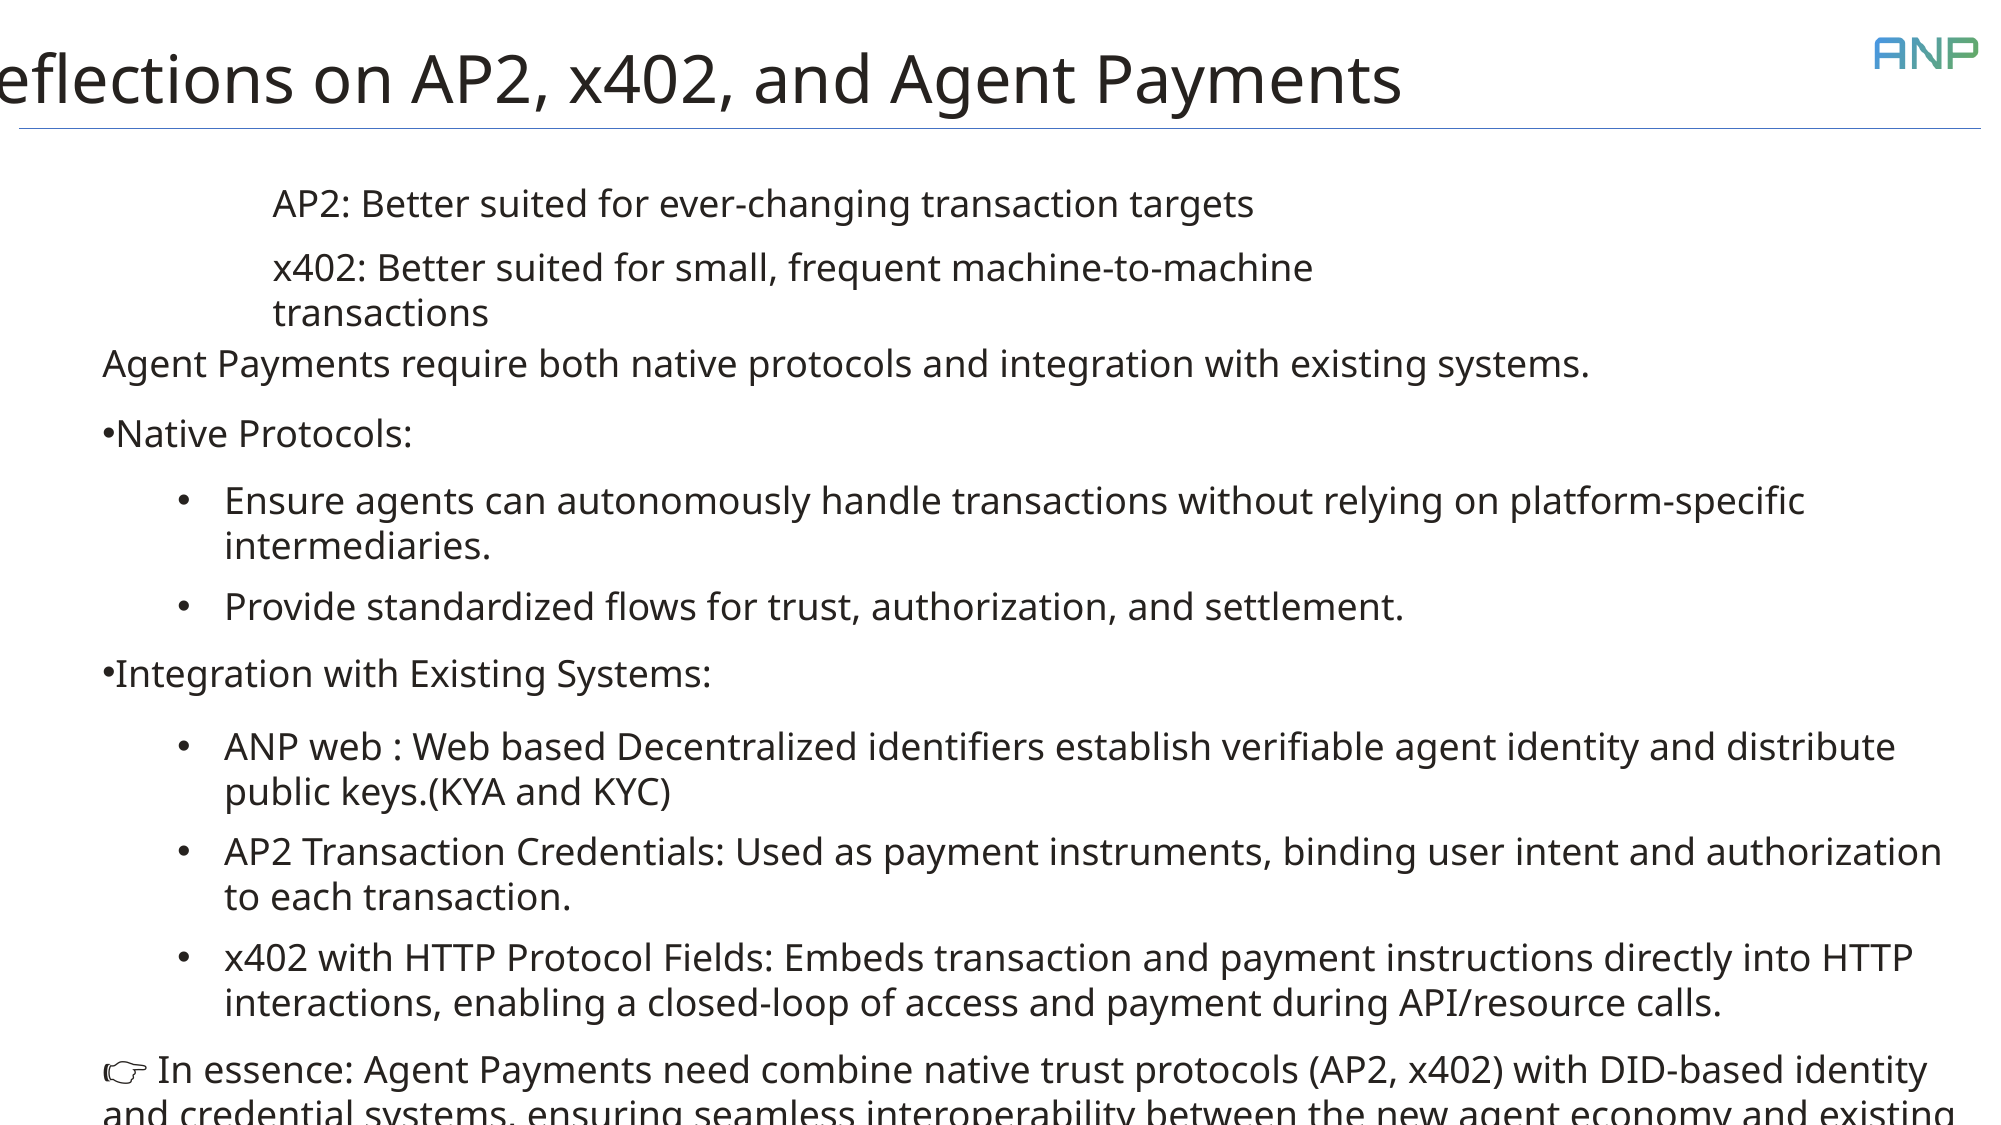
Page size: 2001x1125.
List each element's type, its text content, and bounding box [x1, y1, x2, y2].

text_box Reflections on AP2, x402, and Agent Payments [0, 5, 1412, 123]
text_box AP2: Better suited for ever-changing transaction targets x402: Better suited for small, frequent machine-to-machine transactions [265, 172, 1405, 332]
picture [1871, 35, 1980, 71]
text_box Agent Payments require both native protocols and integration with existing systems. Native Protocols: Ensure agents can autonomously handle transactions without relying on platform-specific intermediaries. Provide standardized flows for trust, authorization, and settlement. Integration with Existing Systems: ANP web : Web based Decentralized identifiers establish verifiable agent identity and distribute public keys.(KYA and KYC) AP2 Transaction Credentials: Used as payment instruments, binding user intent and authorization to each transaction. x402 with HTTP Protocol Fields: Embeds transaction and payment instructions directly into HTTP interactions, enabling a closed-loop of access and payment during API/resource calls. 👉 In essence: Agent Payments need combine native trust protocols (AP2, x402) with DID-based identity and credential systems, ensuring seamless interoperability between the new agent economy and existing payment infrastructures. [87, 332, 1982, 1125]
